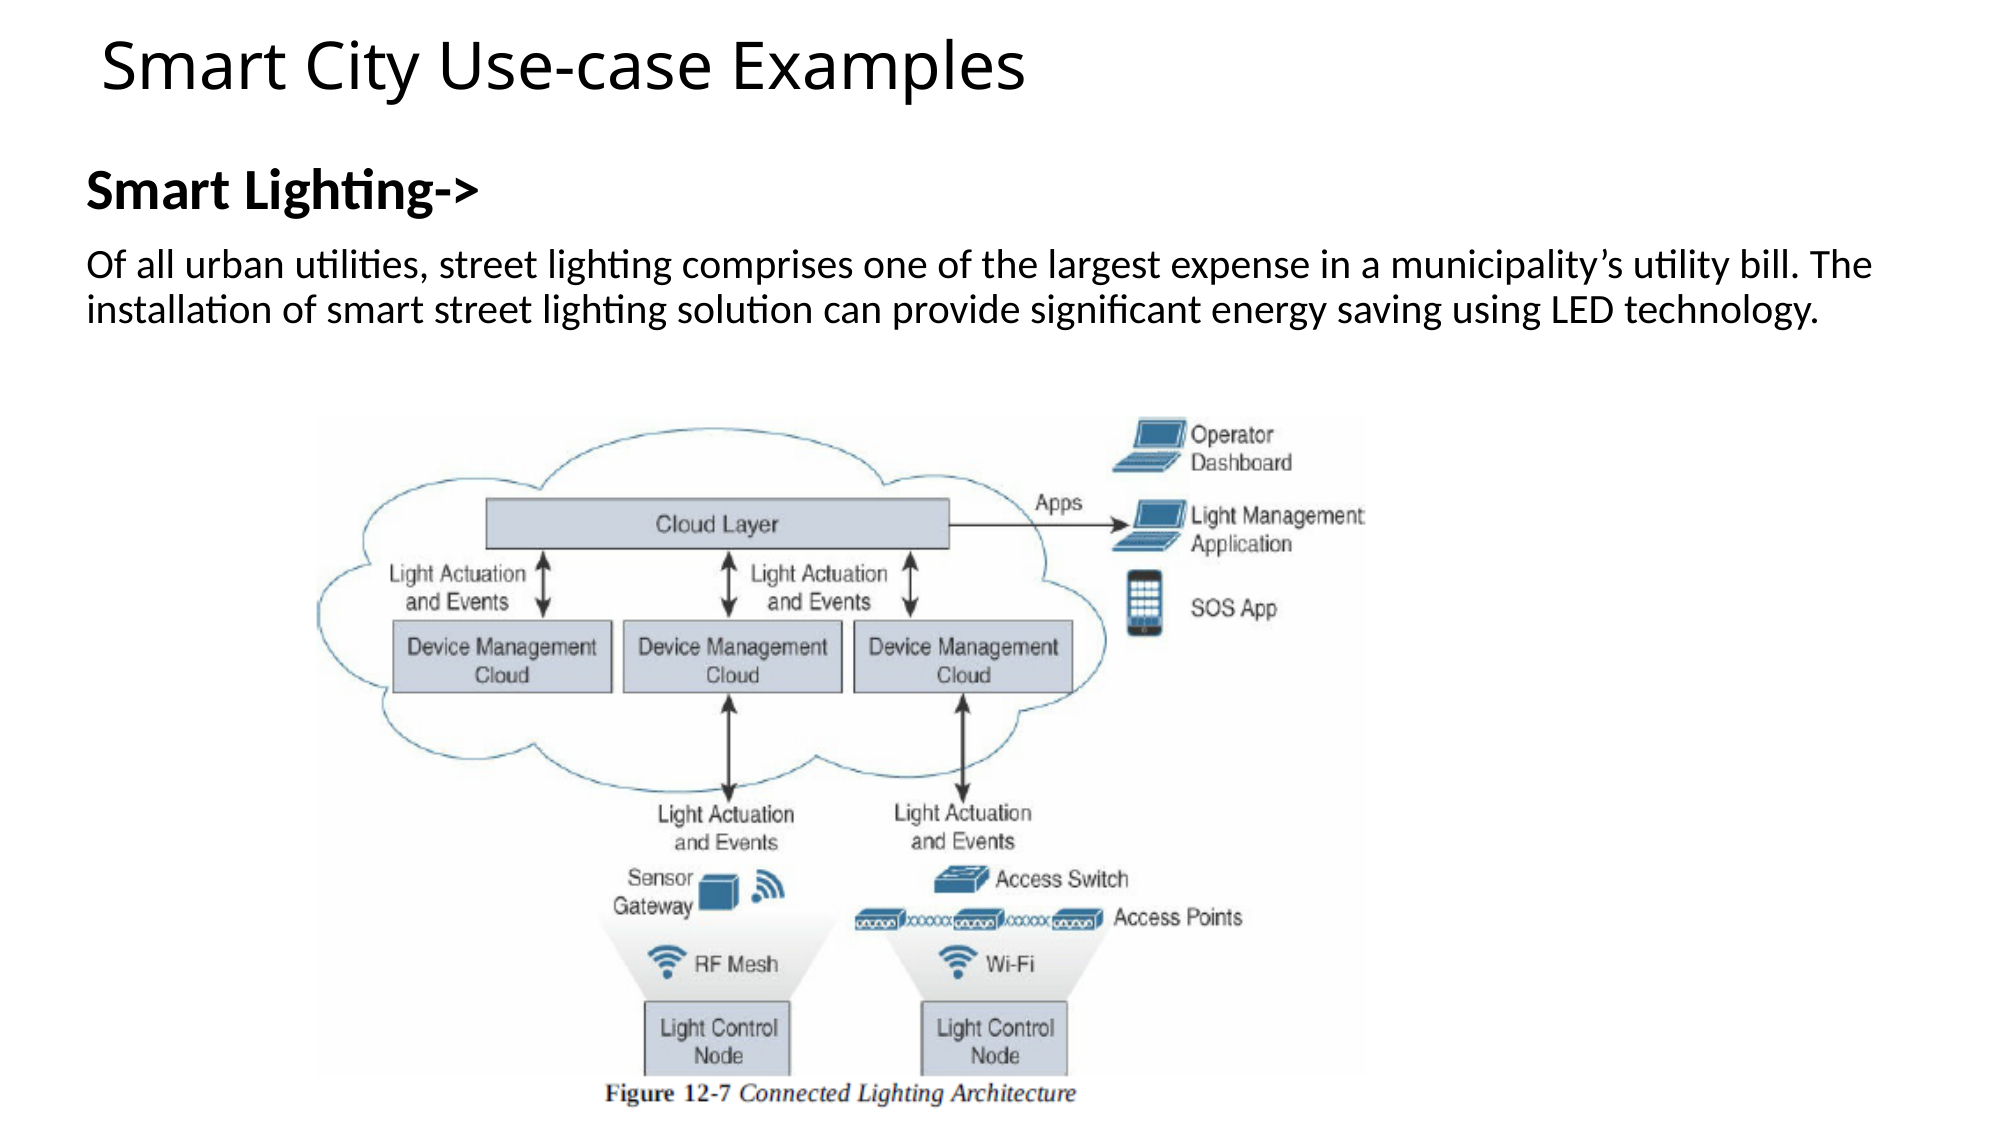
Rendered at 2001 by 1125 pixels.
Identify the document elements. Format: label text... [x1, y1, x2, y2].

list Smart Lighting-> Of all urban utilities, street lighting comprises one of the largest expense in a municipality’s utility bill. The installation of smart street lighting solution can provide significant energy saving using LED technology. [71, 151, 1962, 1088]
picture [289, 365, 1422, 1125]
title Smart City Use-case Examples [86, 24, 1812, 112]
